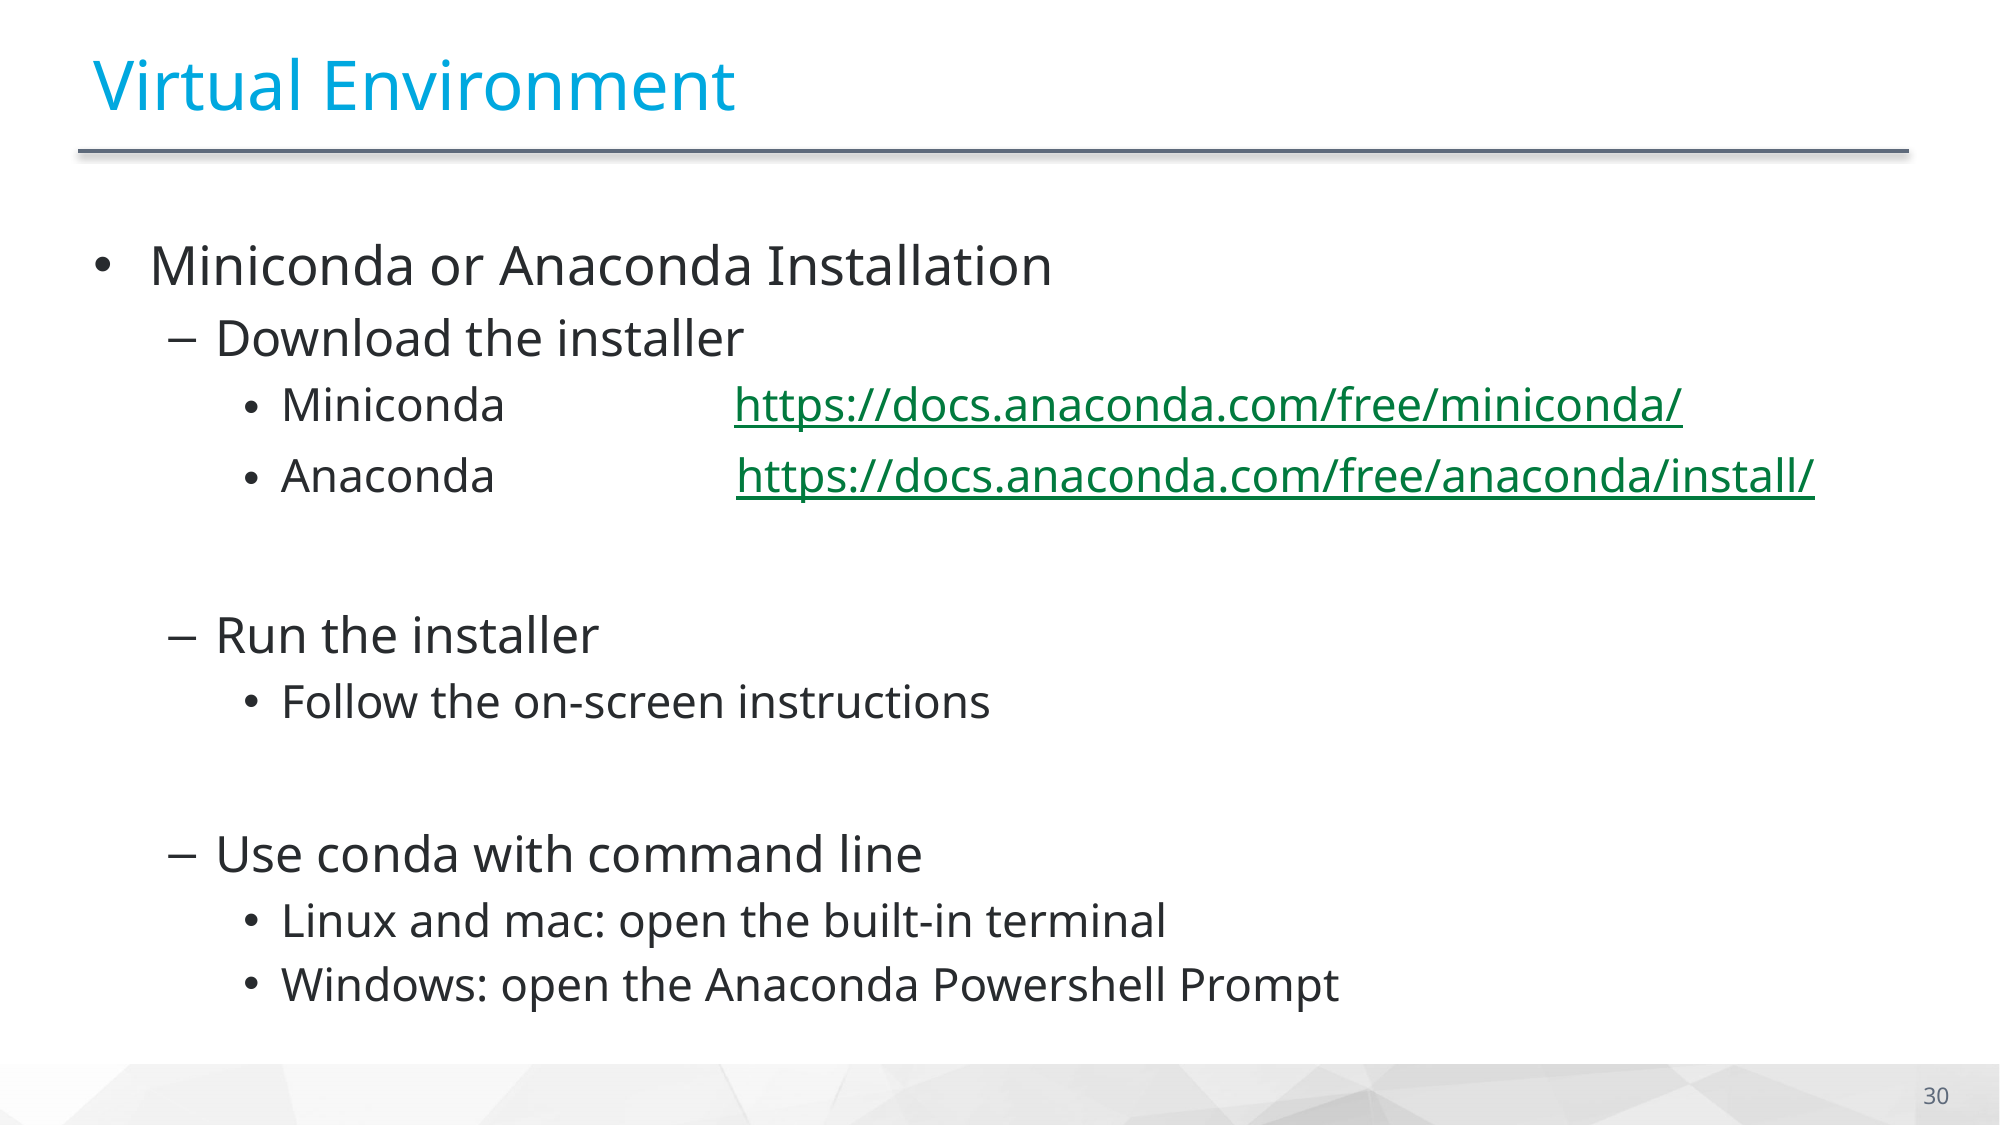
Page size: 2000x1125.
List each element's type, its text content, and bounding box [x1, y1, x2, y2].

list Miniconda or Anaconda Installation Download the installer Miniconda https://docs.anaconda.com/free/miniconda/ Anaconda https://docs.anaconda.com/free/anaconda/install/ Run the installer Follow the on-screen instructions Use conda with command line Linux and mac: open the built-in terminal Windows: open the Anaconda Powershell Prompt [78, 223, 1910, 921]
title Virtual Environment [78, 34, 1987, 168]
picture [0, 1064, 2000, 1125]
